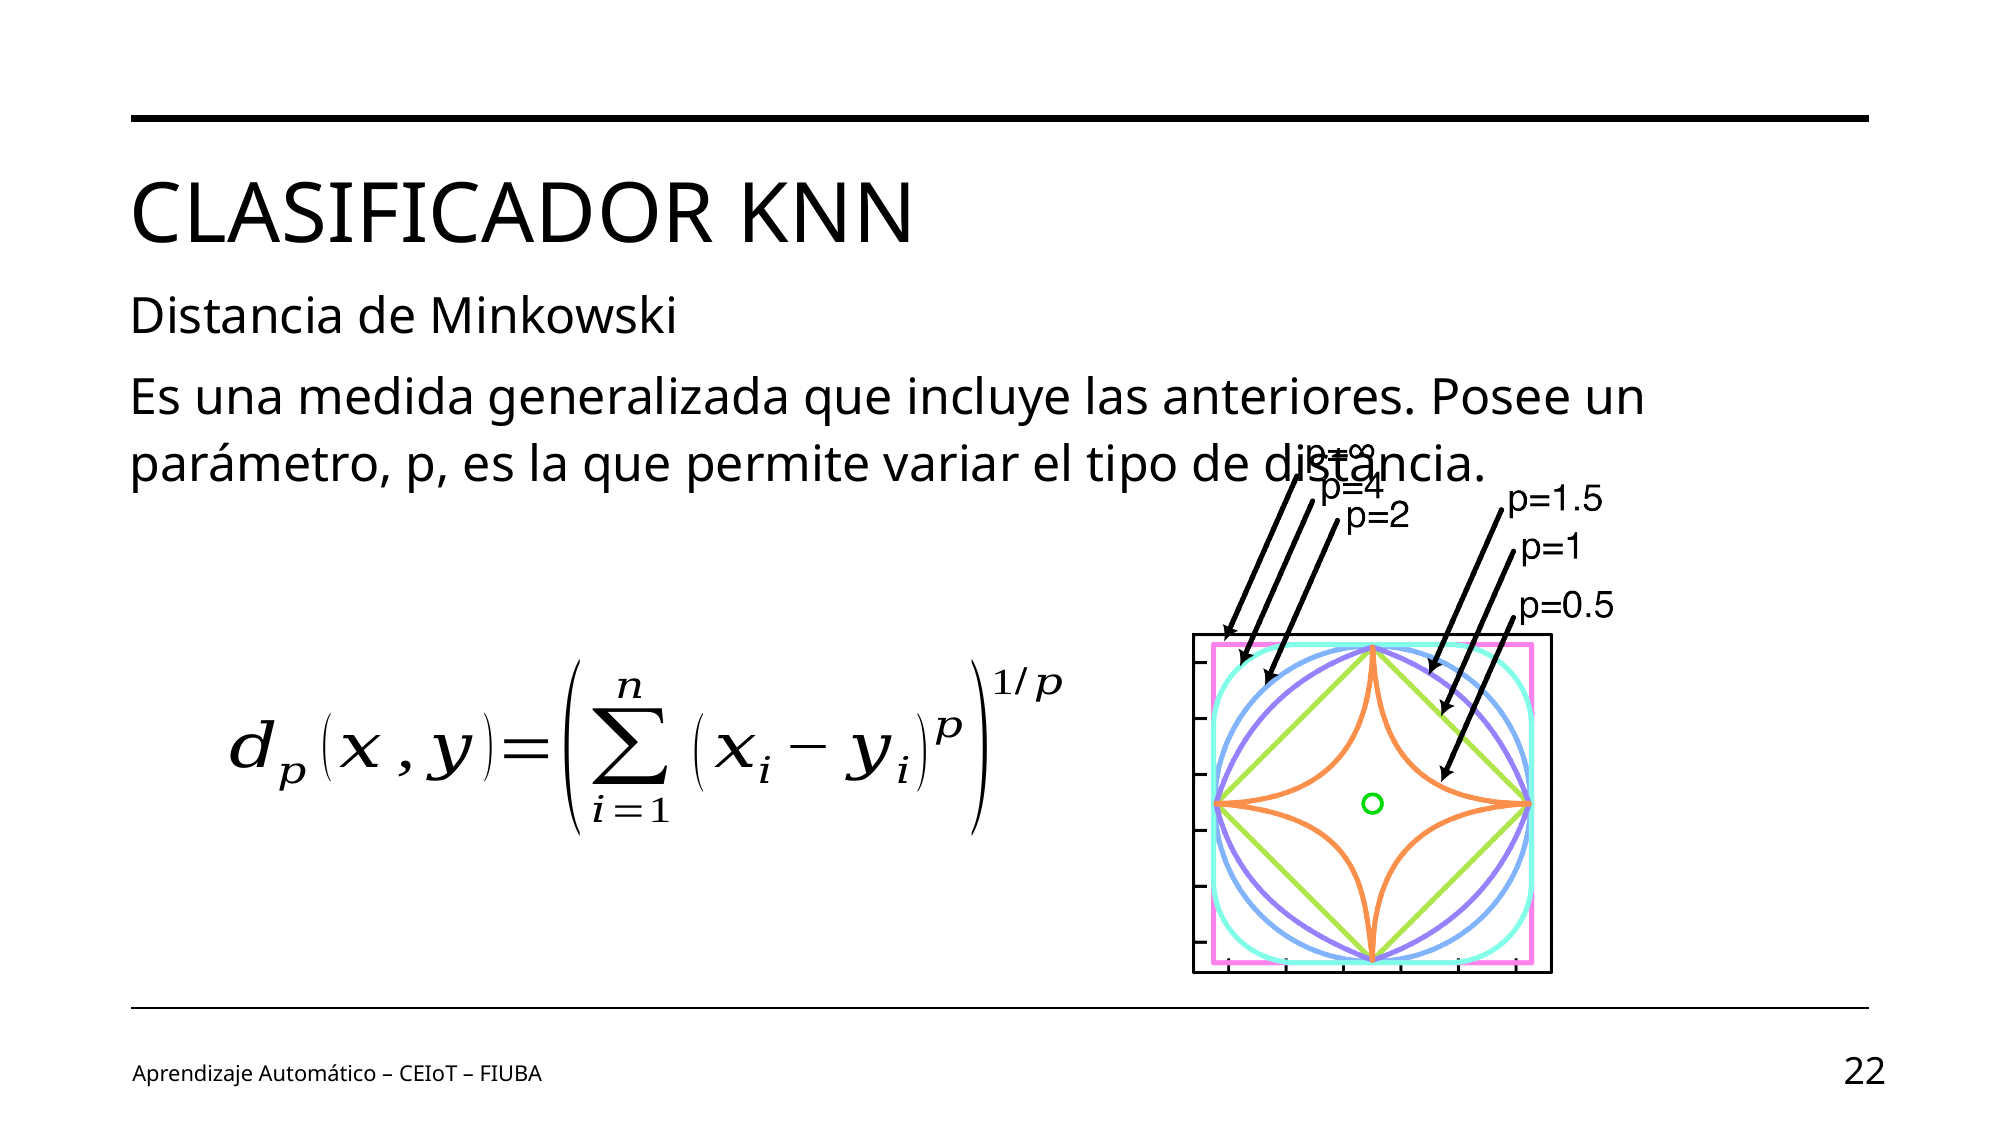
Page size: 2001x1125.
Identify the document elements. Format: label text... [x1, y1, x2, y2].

picture [1192, 444, 1613, 974]
text_box Distancia de Minkowski [114, 275, 1377, 351]
list Es una medida generalizada que incluye las anteriores. Posee un parámetro, p, es la que permite variar el tipo de distancia. [114, 351, 1869, 973]
slide_number 22 [1791, 1042, 1902, 1103]
title Clasificador Knn [114, 151, 1869, 290]
footer Aprendizaje Automático – CEIoT – FIUBA [117, 1042, 862, 1103]
